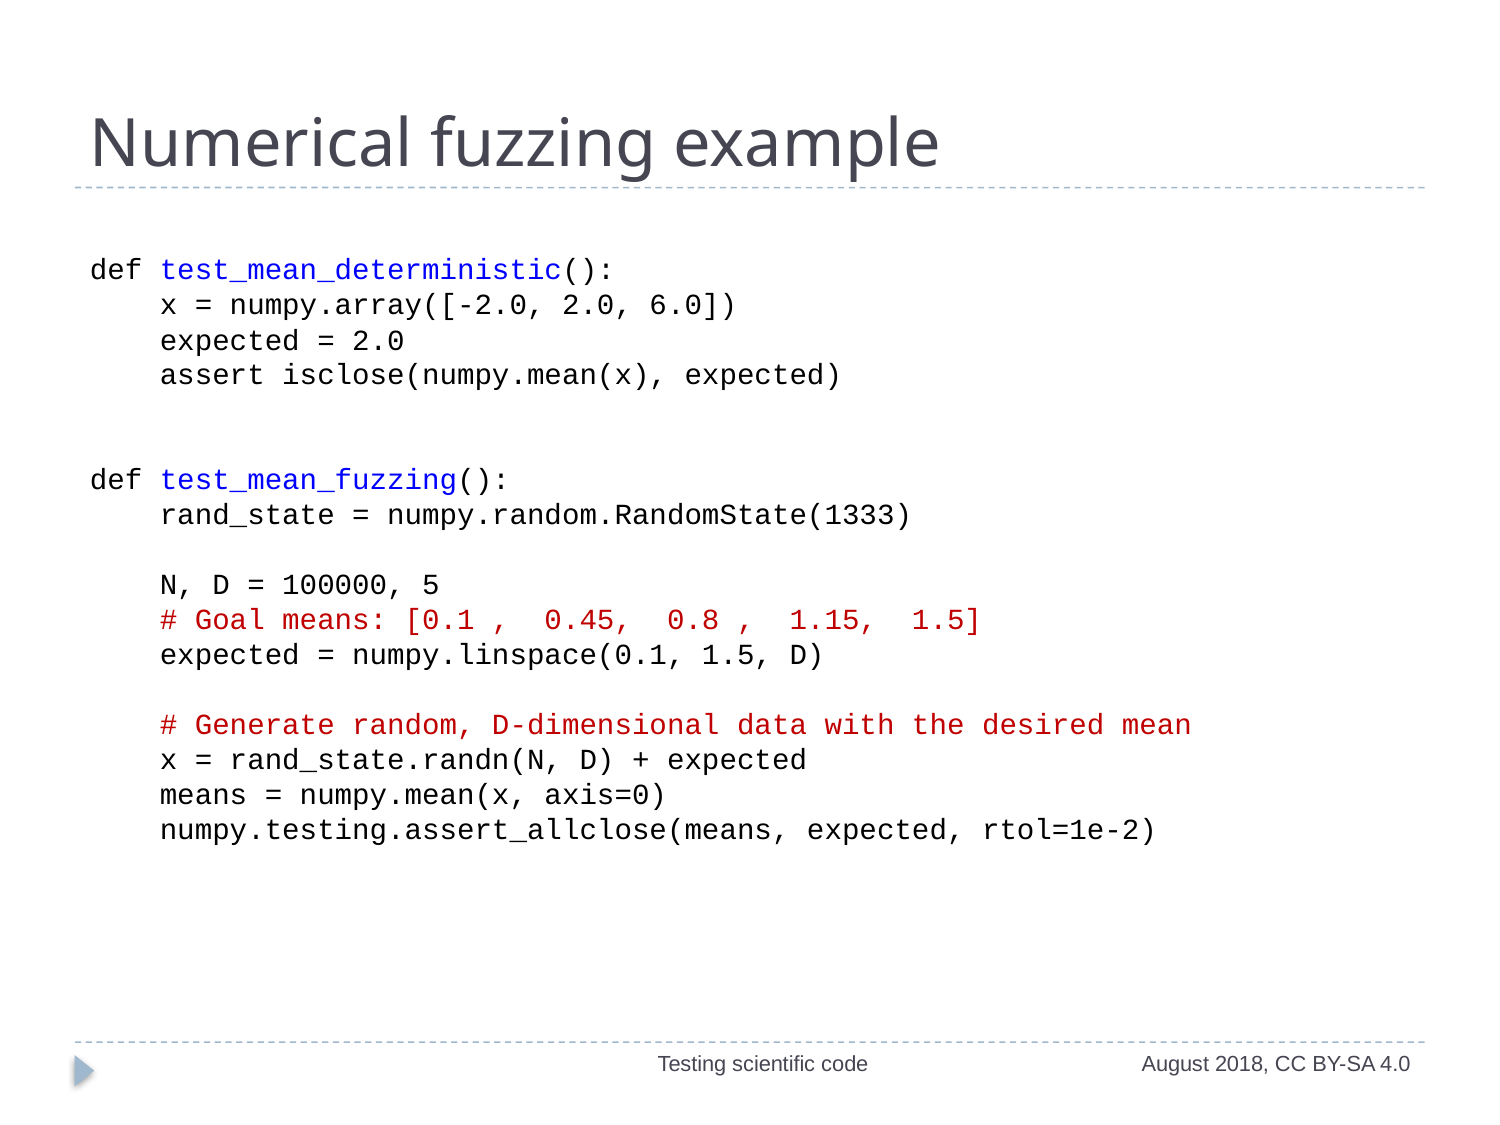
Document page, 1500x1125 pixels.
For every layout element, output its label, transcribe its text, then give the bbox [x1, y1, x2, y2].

title Numerical fuzzing example [75, 24, 1425, 188]
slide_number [1051, 1042, 1426, 1103]
footer Testing scientific code [475, 1042, 1051, 1103]
list def test_mean_deterministic(): x = numpy.array([-2.0, 2.0, 6.0]) expected = 2.0 assert isclose(numpy.mean(x), expected) def test_mean_fuzzing(): rand_state = numpy.random.RandomState(1333) N, D = 100000, 5 # Goal means: [0.1 , 0.45, 0.8 , 1.15, 1.5] expected = numpy.linspace(0.1, 1.5, D) # Generate random, D-dimensional data with the desired mean x = rand_state.randn(N, D) + expected means = numpy.mean(x, axis=0) numpy.testing.assert_allclose(means, expected, rtol=1e-2) [75, 243, 1425, 1010]
